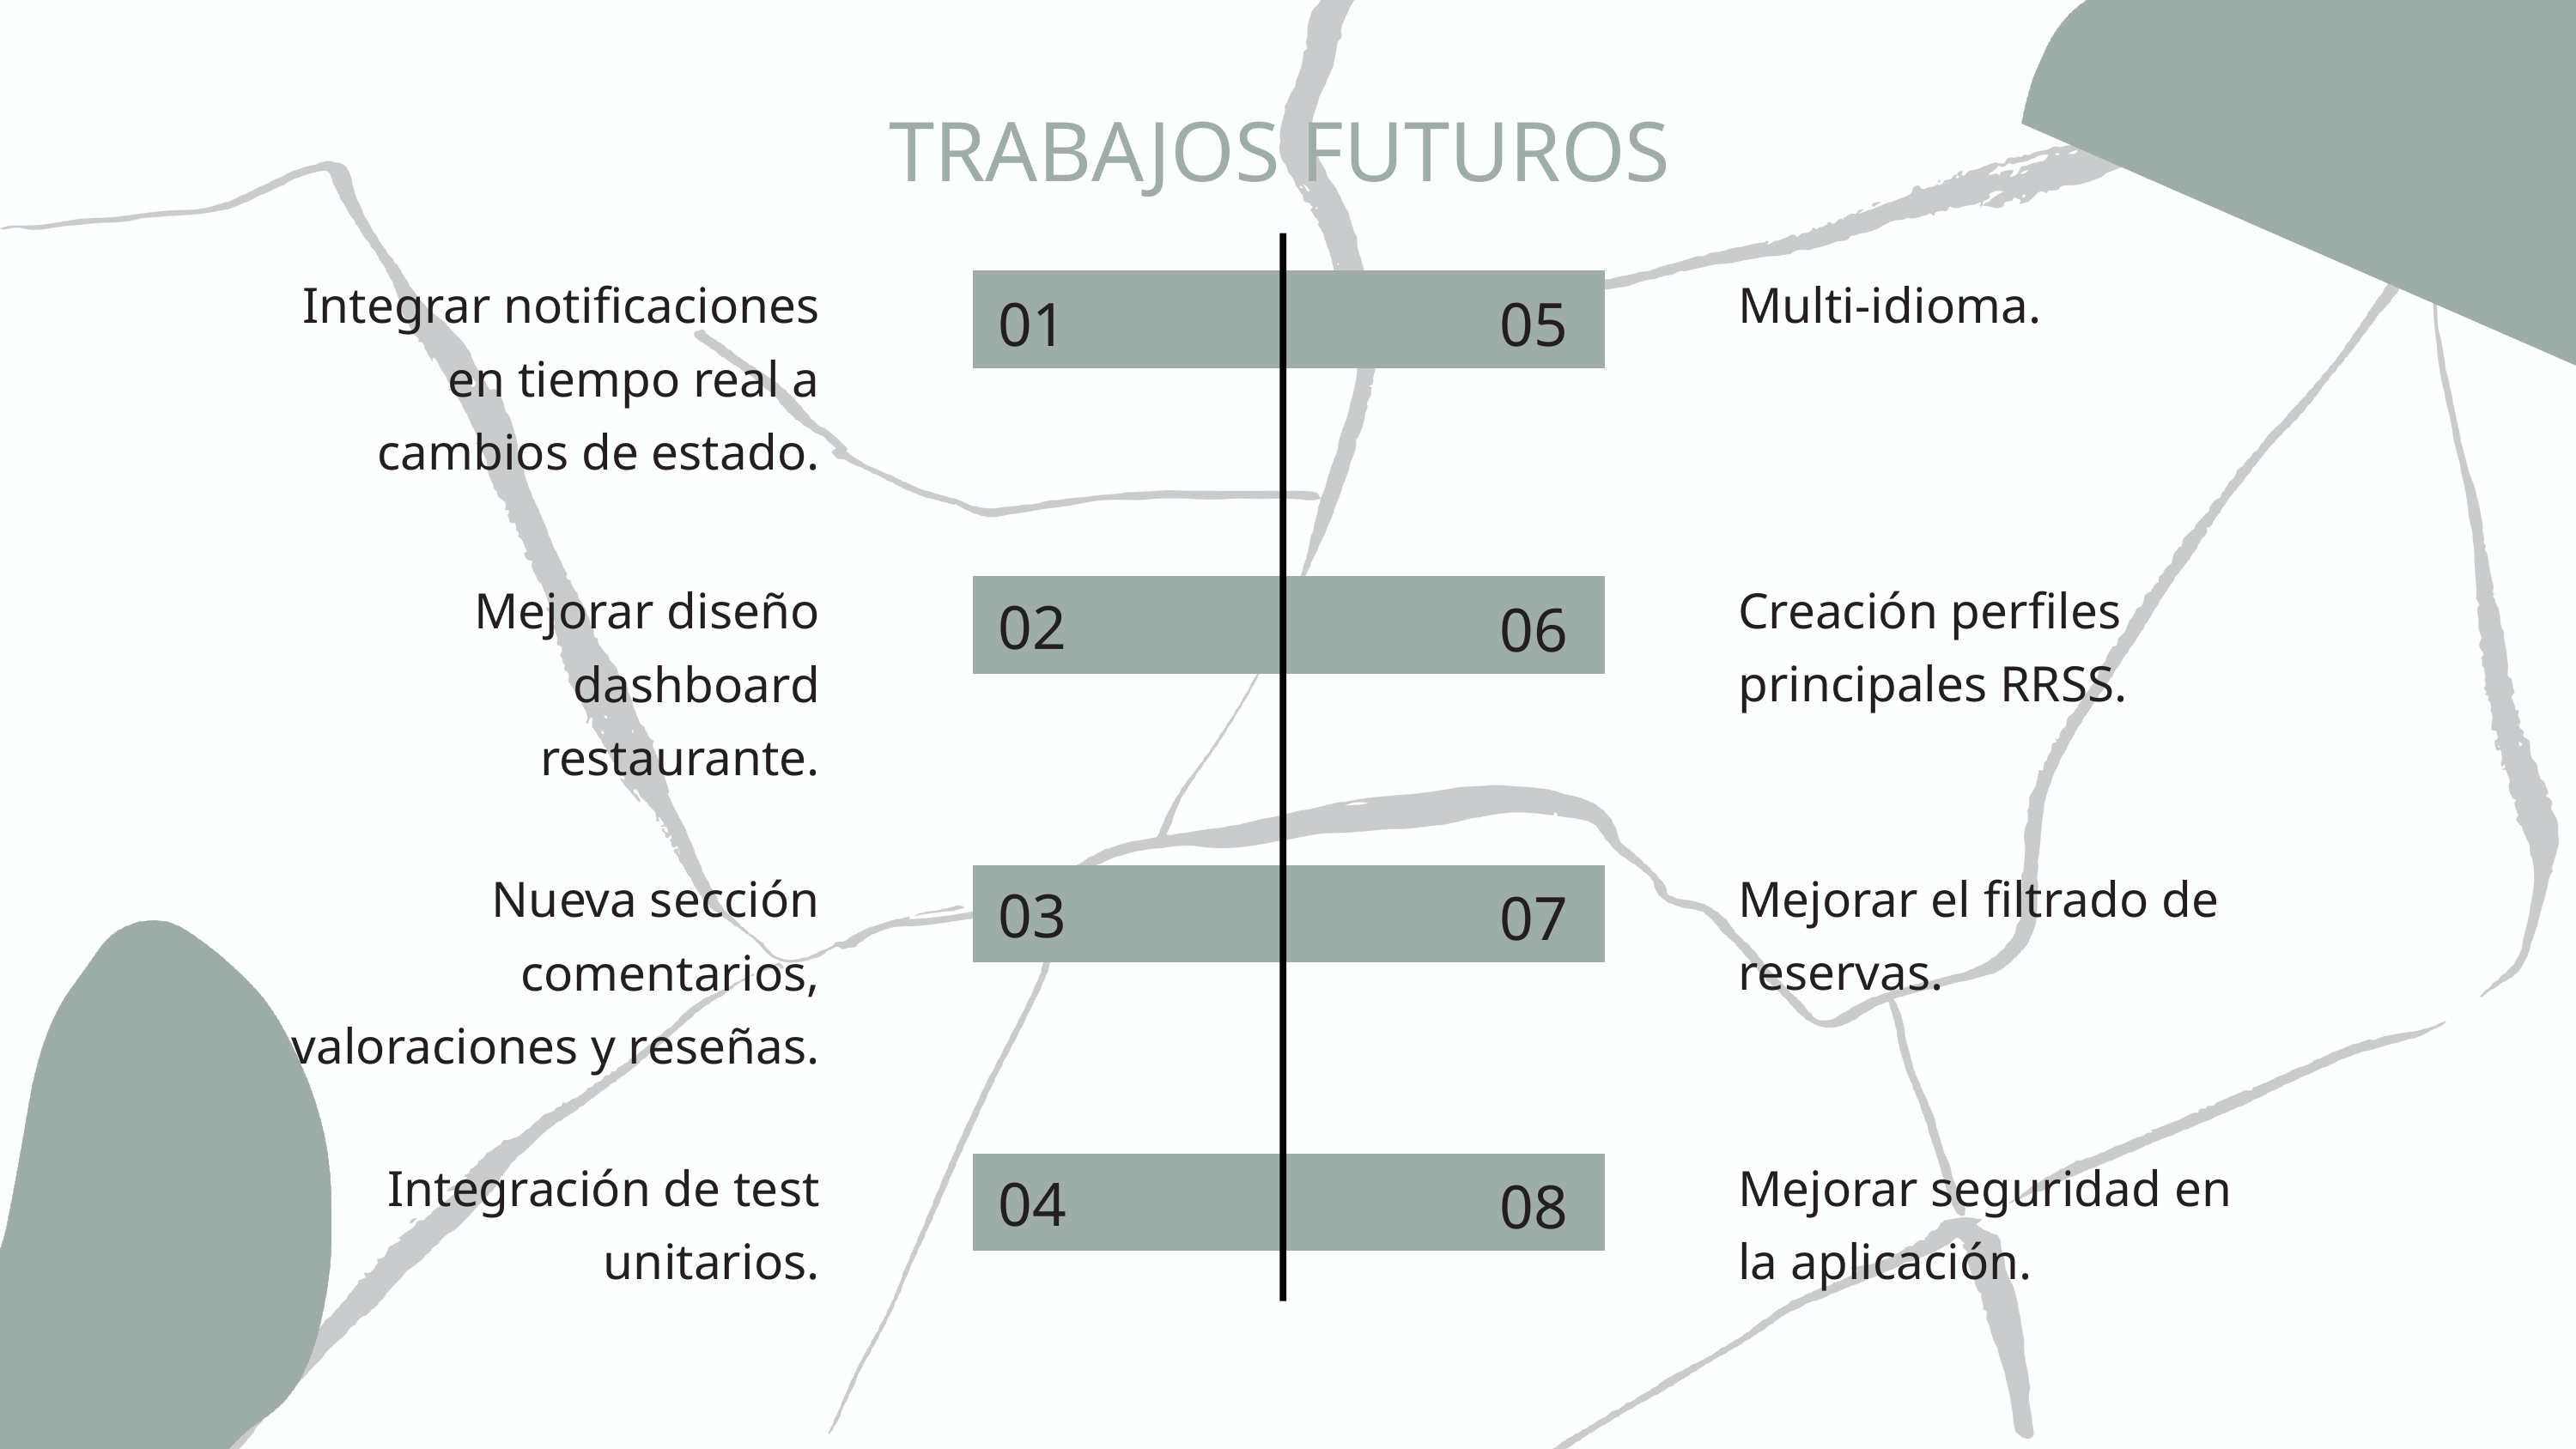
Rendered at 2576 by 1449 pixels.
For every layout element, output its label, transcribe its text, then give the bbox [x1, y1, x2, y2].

text_box [2014, 0, 2576, 366]
text_box Mejorar diseño dashboard restaurante. [289, 565, 820, 785]
text_box Nueva sección comentarios, valoraciones y reseñas. [289, 854, 820, 1074]
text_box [972, 270, 1605, 369]
text_box Integración de test unitarios. [332, 1143, 820, 1289]
text_box [0, 917, 332, 1449]
text_box [0, 0, 2576, 1449]
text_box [972, 864, 1605, 963]
text_box TRABAJOS FUTUROS [854, 82, 1705, 198]
text_box Creación perfiles principales RRSS. [1738, 565, 2269, 712]
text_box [972, 1153, 1605, 1252]
text_box Mejorar seguridad en la aplicación. [1738, 1143, 2269, 1289]
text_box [972, 576, 1605, 675]
text_box Mejorar el filtrado de reservas. [1738, 853, 2269, 1001]
text_box Multi-idioma. [1738, 260, 2269, 334]
text_box Integrar notificaciones en tiempo real a cambios de estado. [289, 260, 820, 480]
